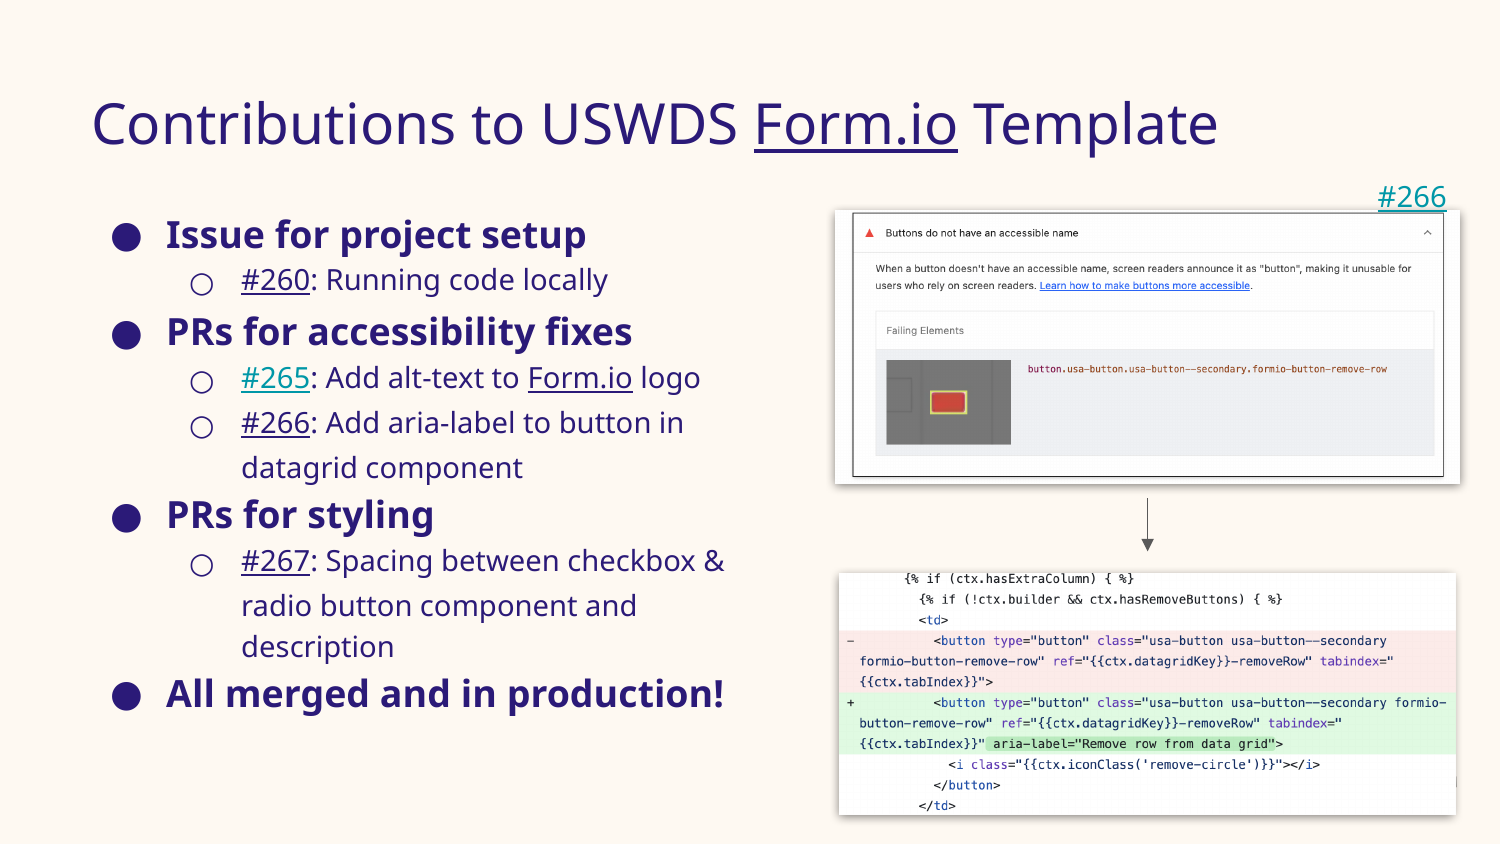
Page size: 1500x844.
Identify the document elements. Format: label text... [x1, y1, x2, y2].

list Issue for project setup #260: Running code locally PRs for accessibility fixes #265: Add alt-text to Form.io logo #266: Add aria-label to button in datagrid component PRs for styling #267: Spacing between checkbox & radio button component and description All merged and in production! [76, 189, 787, 750]
picture [839, 573, 1459, 817]
text_box #266 [1362, 157, 1491, 211]
title Contributions to USWDS Form.io Template [76, 72, 1449, 167]
picture [835, 210, 1461, 484]
